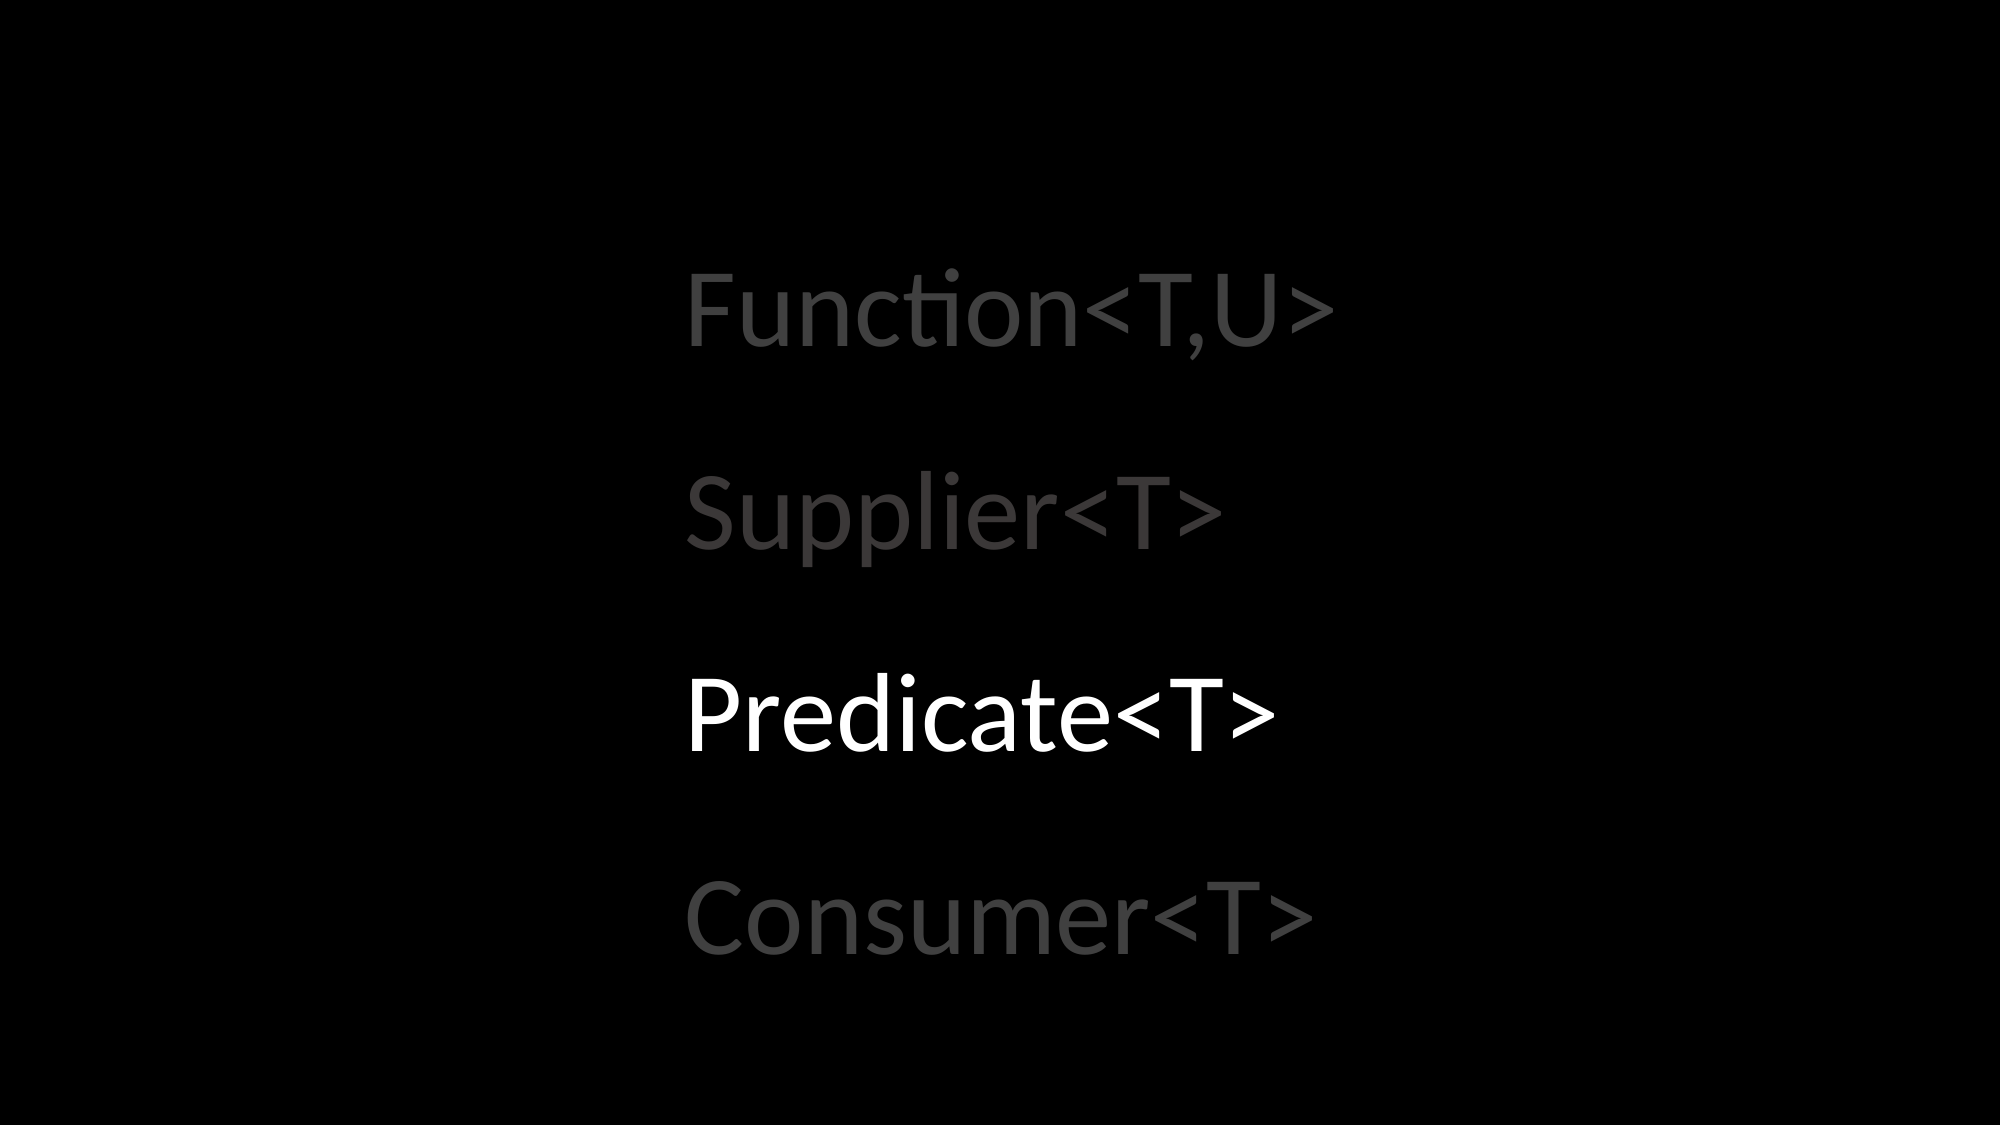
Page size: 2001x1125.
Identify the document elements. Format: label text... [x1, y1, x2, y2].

text_box Function<T,U> Supplier<T> Predicate<T> Consumer<T> [670, 159, 1413, 985]
